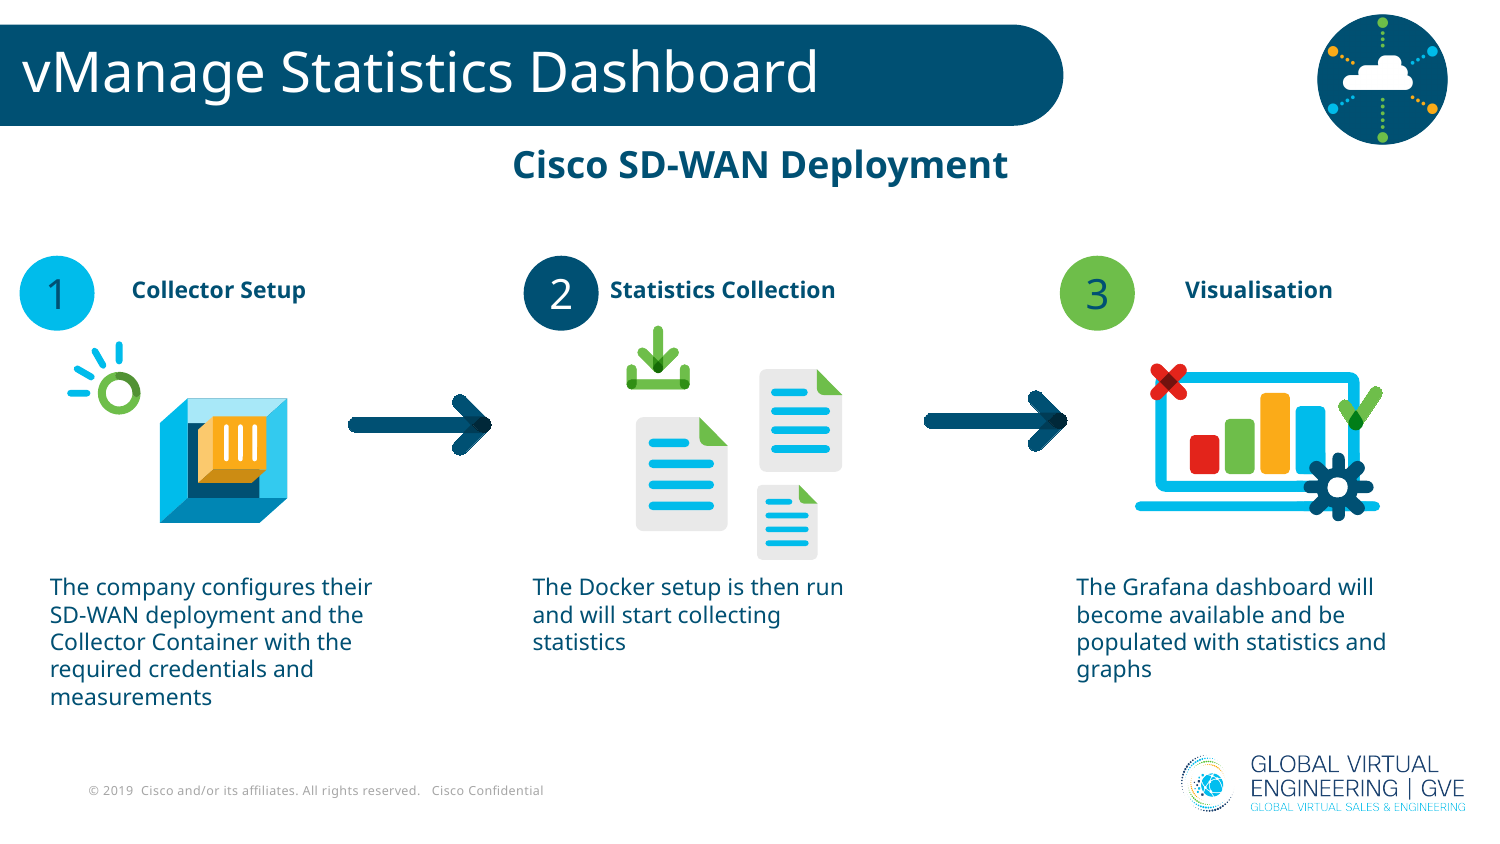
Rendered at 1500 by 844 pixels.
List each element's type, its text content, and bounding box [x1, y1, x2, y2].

picture [1317, 14, 1371, 68]
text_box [635, 416, 728, 532]
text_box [1134, 371, 1381, 522]
picture [1344, 56, 1412, 89]
text_box Visualisation [1129, 268, 1431, 311]
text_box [1145, 358, 1192, 406]
text_box Collector Setup [89, 268, 390, 311]
text_box Statistics Collection [593, 268, 895, 311]
picture [1394, 14, 1448, 68]
text_box The Grafana dashboard will become available and be populated with statistics and graphs [1061, 565, 1439, 690]
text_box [348, 394, 492, 456]
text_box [626, 325, 690, 390]
picture [1378, 133, 1387, 142]
text_box The Docker setup is then run and will start collecting statistics [517, 565, 895, 663]
picture [1317, 91, 1371, 145]
text_box vManage Statistics Dashboard [7, 29, 1162, 112]
picture [1181, 751, 1472, 815]
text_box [759, 368, 843, 472]
text_box Cisco SD-WAN Deployment [482, 133, 1039, 193]
picture [1328, 47, 1338, 56]
text_box [0, 22, 1051, 128]
picture [1378, 18, 1387, 27]
picture [1428, 104, 1437, 113]
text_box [756, 484, 818, 560]
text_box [66, 340, 141, 415]
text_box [924, 390, 1068, 452]
text_box 3 [1057, 253, 1137, 333]
picture [1395, 92, 1448, 145]
text_box 2 [521, 253, 601, 333]
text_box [1338, 386, 1383, 430]
text_box The company configures their SD-WAN deployment and the Collector Container with the required credentials and measurements [35, 565, 423, 718]
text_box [159, 398, 288, 524]
text_box 1 [17, 253, 97, 333]
